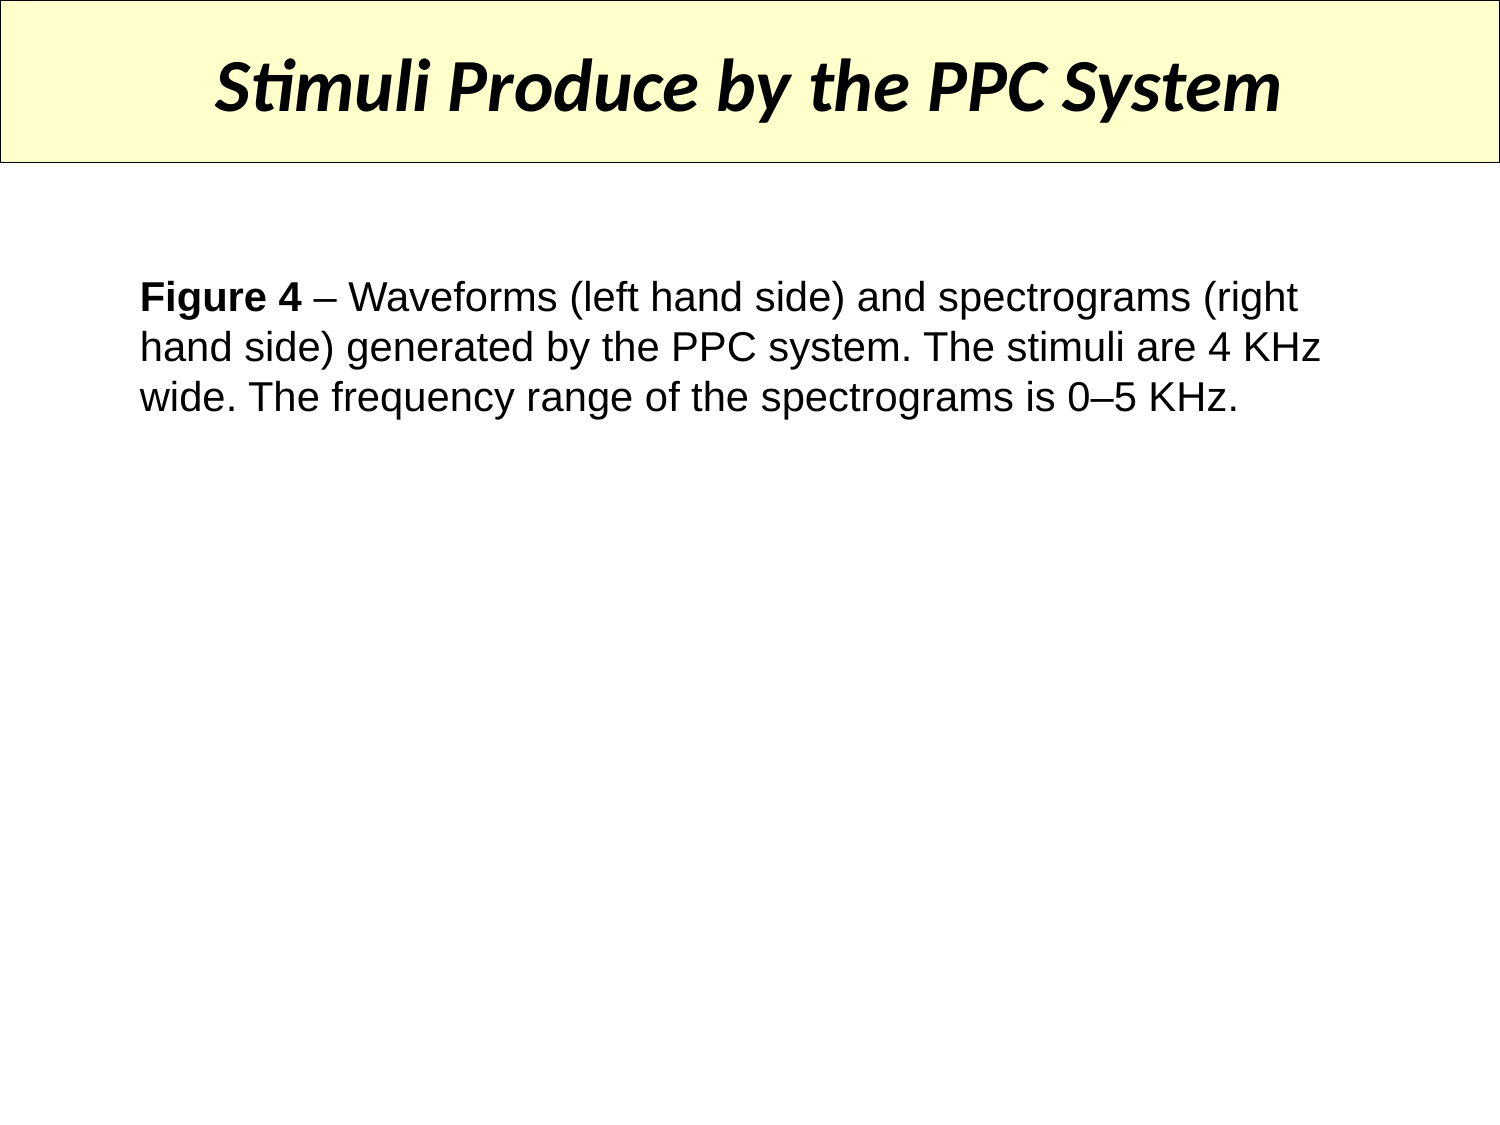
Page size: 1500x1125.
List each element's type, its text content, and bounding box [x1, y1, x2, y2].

text_box Stimuli Produce by the PPC System [0, 0, 1500, 163]
text_box Figure 4 – Waveforms (left hand side) and spectrograms (right hand side) generated by the PPC system. The stimuli are 4 KHz wide. The frequency range of the spectrograms is 0–5 KHz. [124, 262, 1338, 428]
